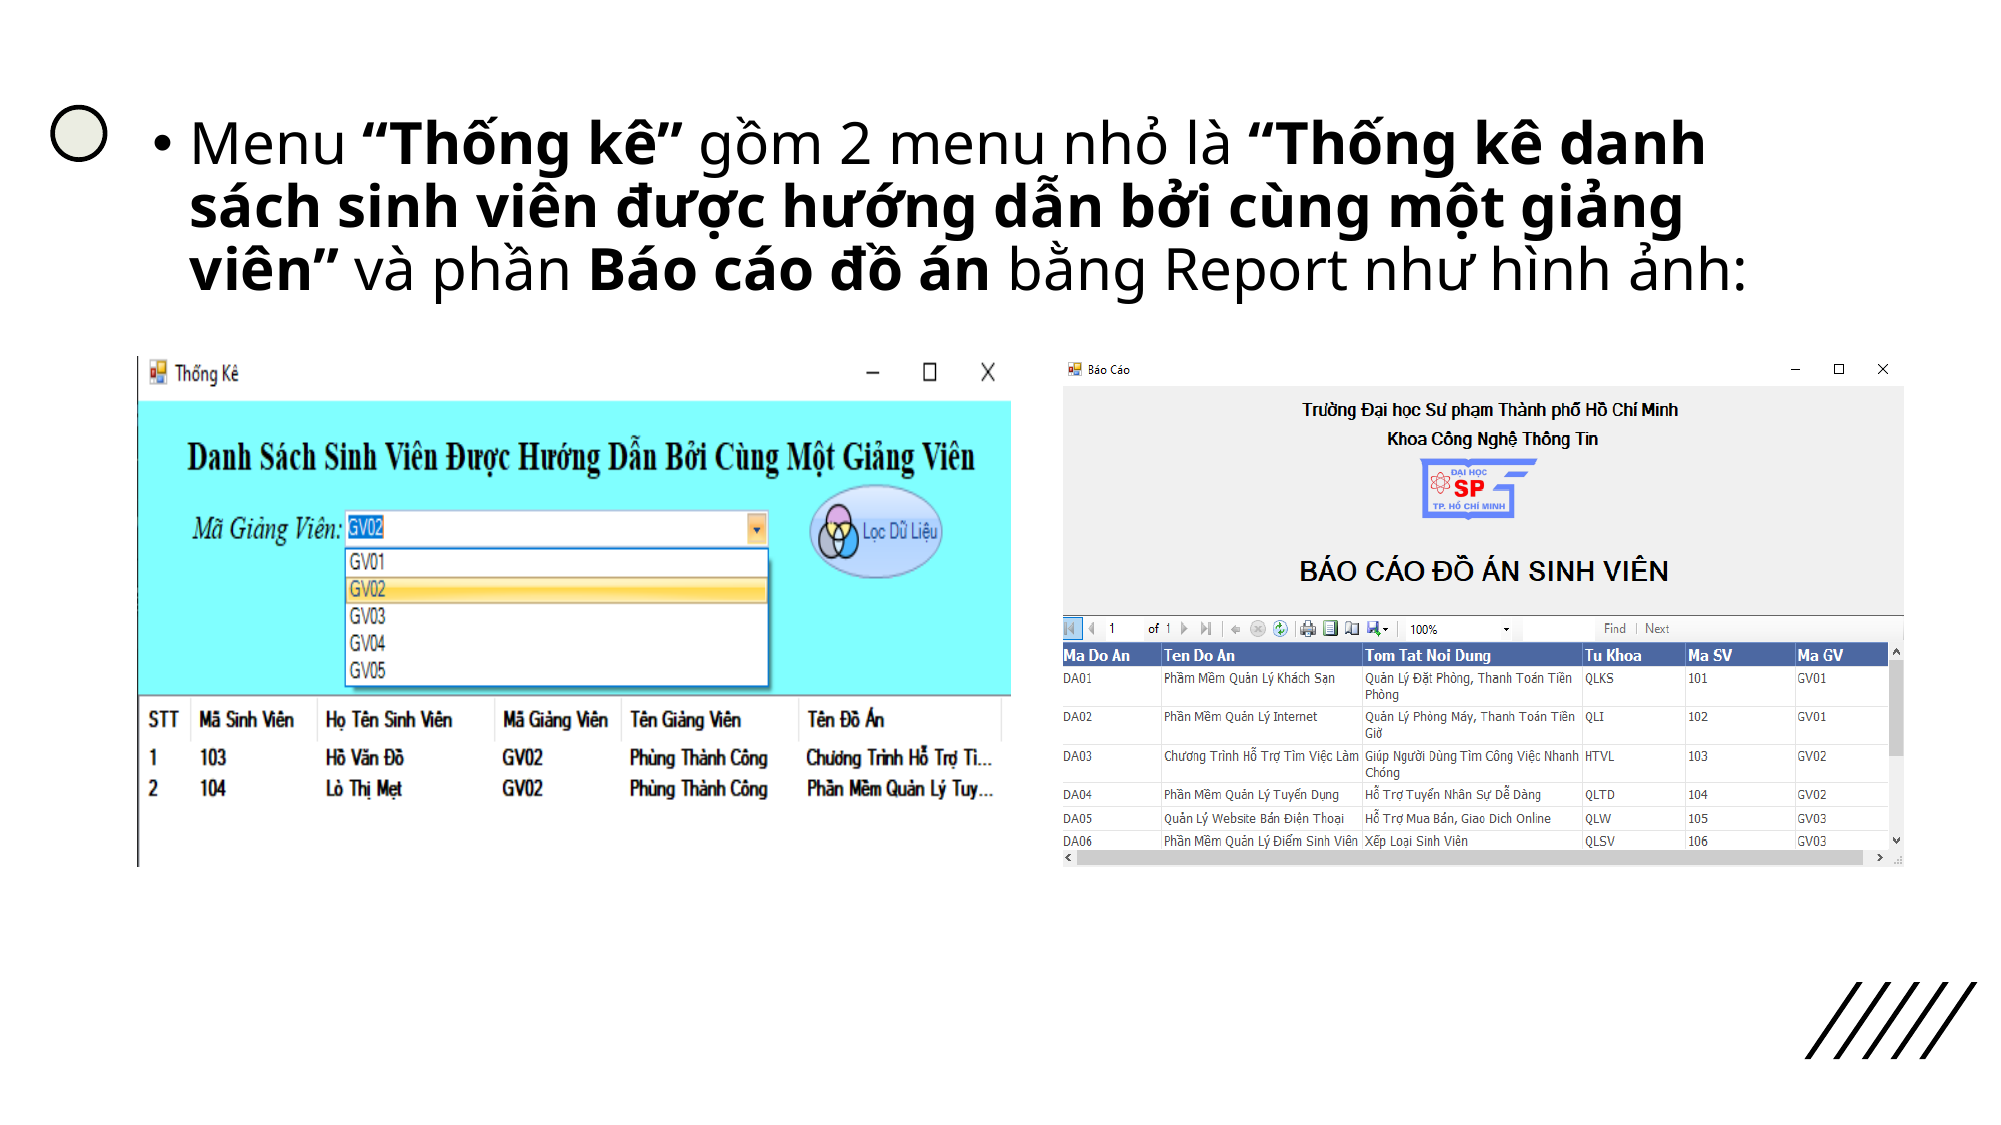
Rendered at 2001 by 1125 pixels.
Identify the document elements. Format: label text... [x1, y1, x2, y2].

list Menu “Thống kê” gồm 2 menu nhỏ là “Thống kê danh sách sinh viên được hướng dẫn bởi cùng một giảng viên” và phần Báo cáo đồ án bằng Report như hình ảnh: [137, 107, 1863, 821]
picture [137, 356, 1011, 867]
picture [1063, 356, 1904, 867]
